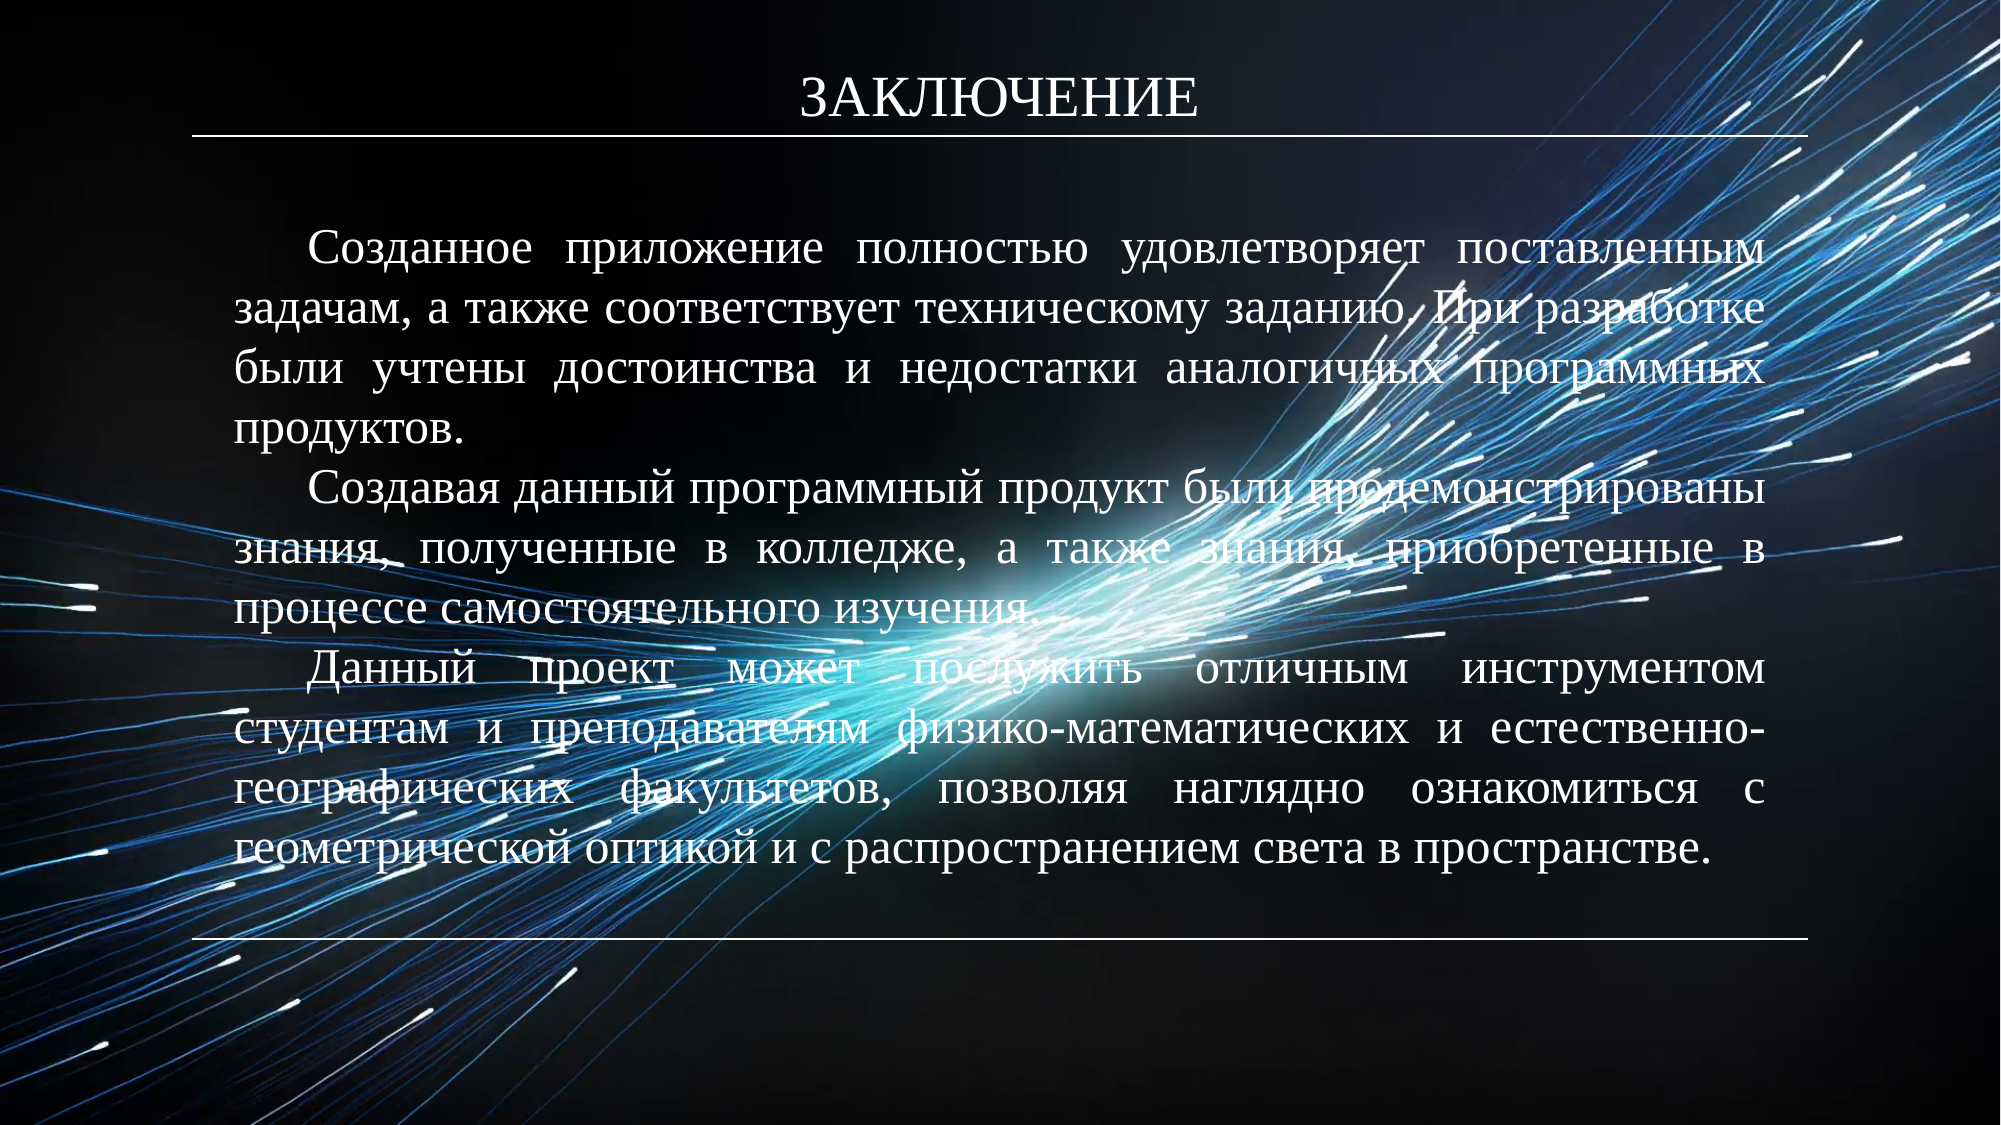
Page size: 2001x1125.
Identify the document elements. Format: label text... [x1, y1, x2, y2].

text_box ЗАКЛЮЧЕНИЕ [785, 50, 1215, 135]
picture [0, 0, 2001, 1125]
text_box Созданное приложение полностью удовлетворяет поставленным задачам, а также соответствует техническому заданию. При разработке были учтены достоинства и недостатки аналогичных программных продуктов. Создавая данный программный продукт были продемонстрированы знания, полученные в колледже, а также знания, приобретенные в процессе самостоятельного изучения. Данный проект может послужить отличным инструментом студентам и преподавателям физико-математических и естественно-географических факультетов, позволяя наглядно ознакомиться с геометрической оптикой и с распространением света в пространстве. [218, 206, 1782, 938]
